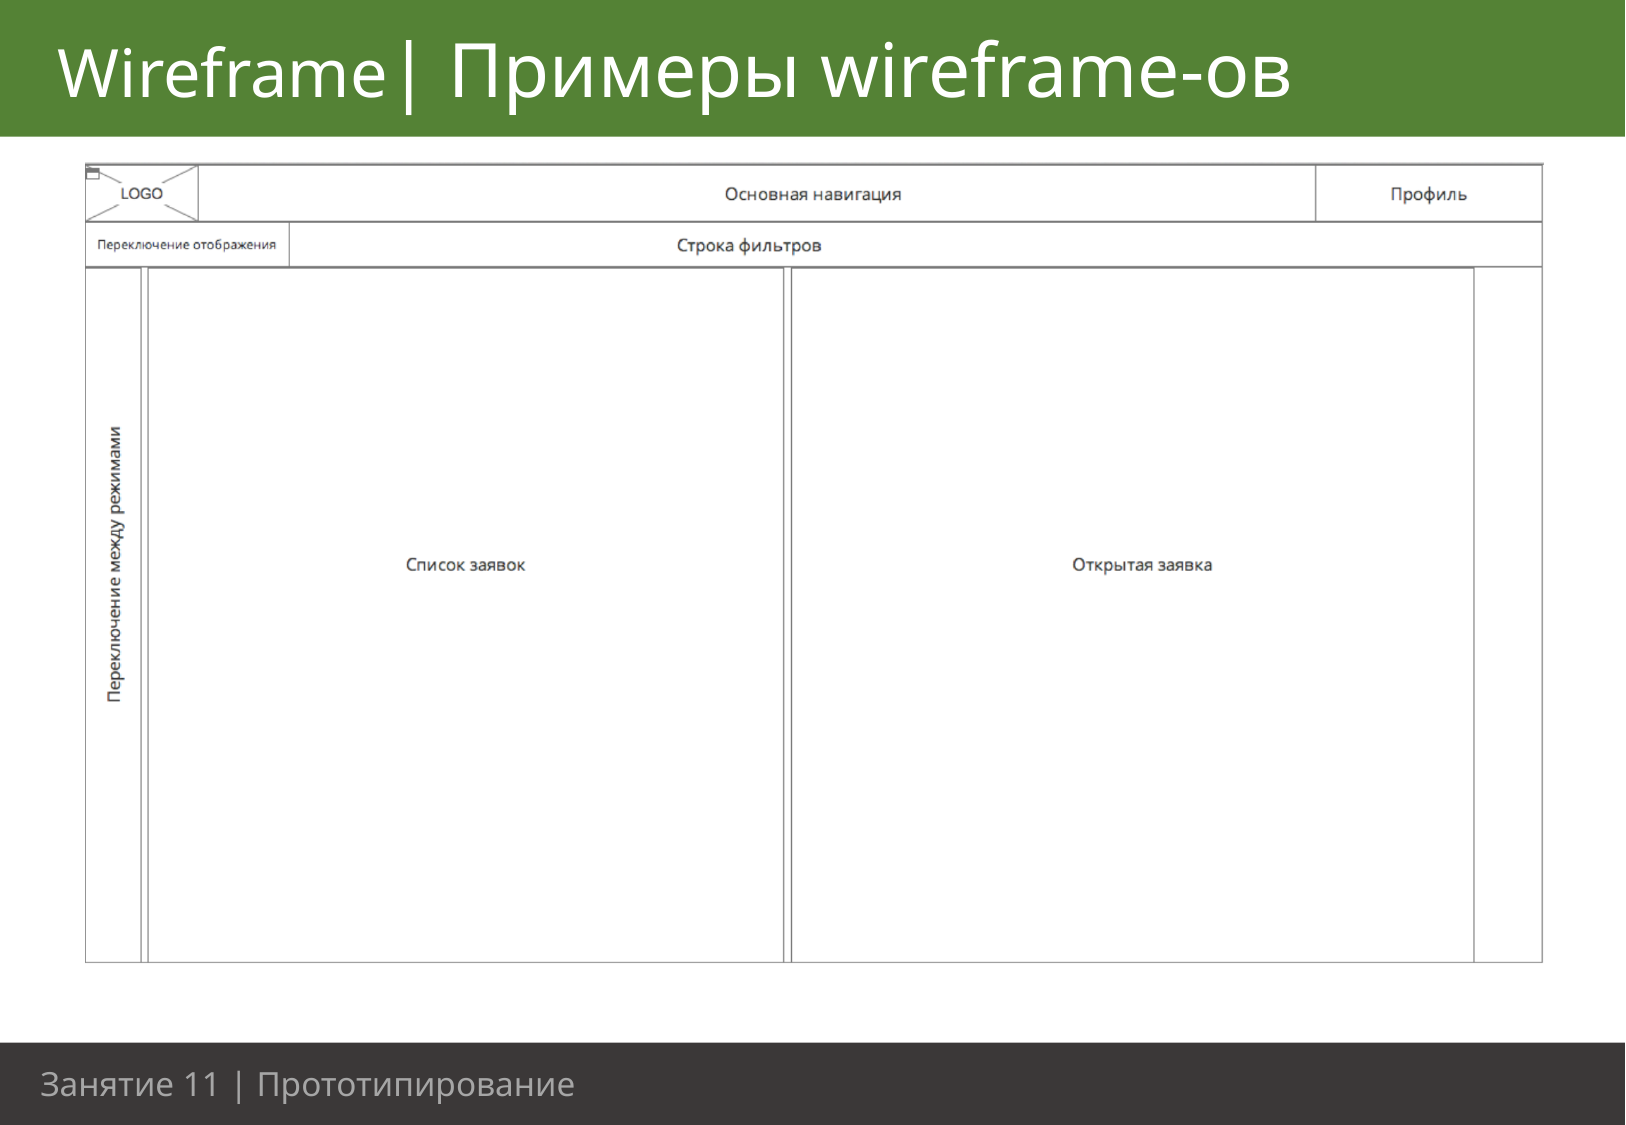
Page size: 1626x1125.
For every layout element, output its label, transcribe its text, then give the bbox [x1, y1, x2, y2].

text_box [0, 1042, 1625, 1125]
picture [82, 157, 1544, 968]
text_box [0, 0, 1625, 138]
slide_number 16 [1147, 1042, 1514, 1103]
text_box Wireframe| Примеры wireframe-ов [43, 15, 1582, 121]
footer Занятие 11 | Прототипирование [25, 1059, 820, 1108]
